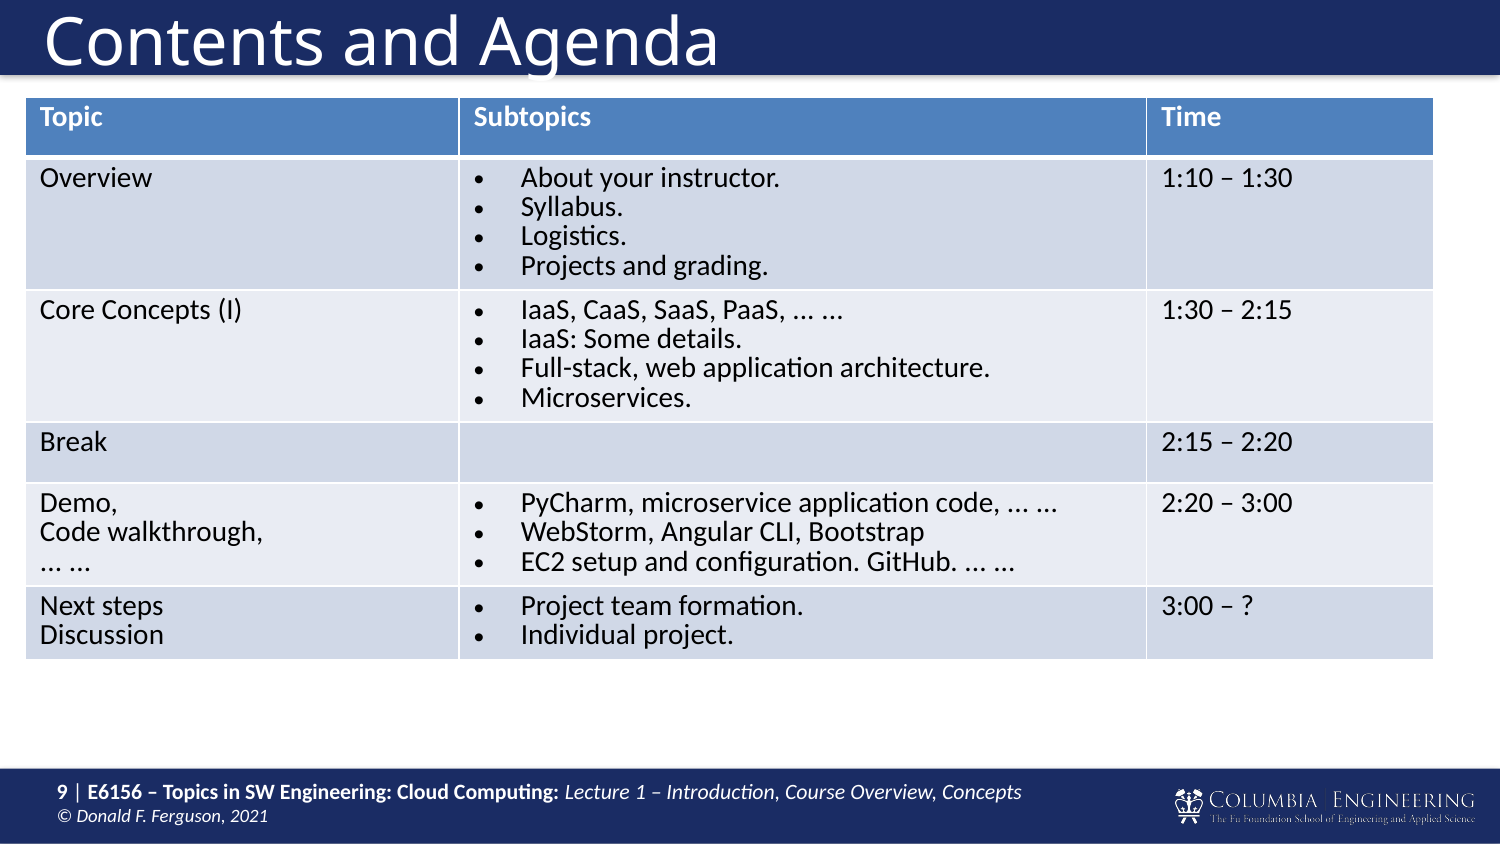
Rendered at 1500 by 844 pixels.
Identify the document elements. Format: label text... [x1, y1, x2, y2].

title Contents and Agenda [28, 0, 1450, 73]
table_cell Break [26, 423, 458, 482]
table_cell About your instructor. Syllabus. Logistics. Projects and grading. [460, 160, 1146, 289]
table_cell Next steps Discussion [26, 587, 458, 659]
table_header Subtopics [460, 98, 1146, 155]
table_cell 2:15 – 2:20 [1147, 423, 1433, 482]
table_header Topic [26, 98, 458, 155]
table_cell Overview [26, 160, 458, 289]
table_cell 1:30 – 2:15 [1147, 291, 1433, 421]
table_cell Core Concepts (I) [26, 291, 458, 421]
table_cell PyCharm, microservice application code, ... ... WebStorm, Angular CLI, Bootstrap EC2 setup and configuration. GitHub. ... ... [460, 484, 1146, 585]
table_cell IaaS, CaaS, SaaS, PaaS, ... ... IaaS: Some details. Full-stack, web application architecture. Microservices. [460, 291, 1146, 421]
table_cell 3:00 – ? [1147, 587, 1433, 659]
table_cell 1:10 – 1:30 [1147, 160, 1433, 289]
table_cell Project team formation. Individual project. [460, 587, 1146, 659]
table_cell Demo, Code walkthrough, ... ... [26, 484, 458, 585]
table_cell 2:20 – 3:00 [1147, 484, 1433, 585]
table_header Time [1147, 98, 1433, 155]
table_cell [460, 423, 1146, 482]
